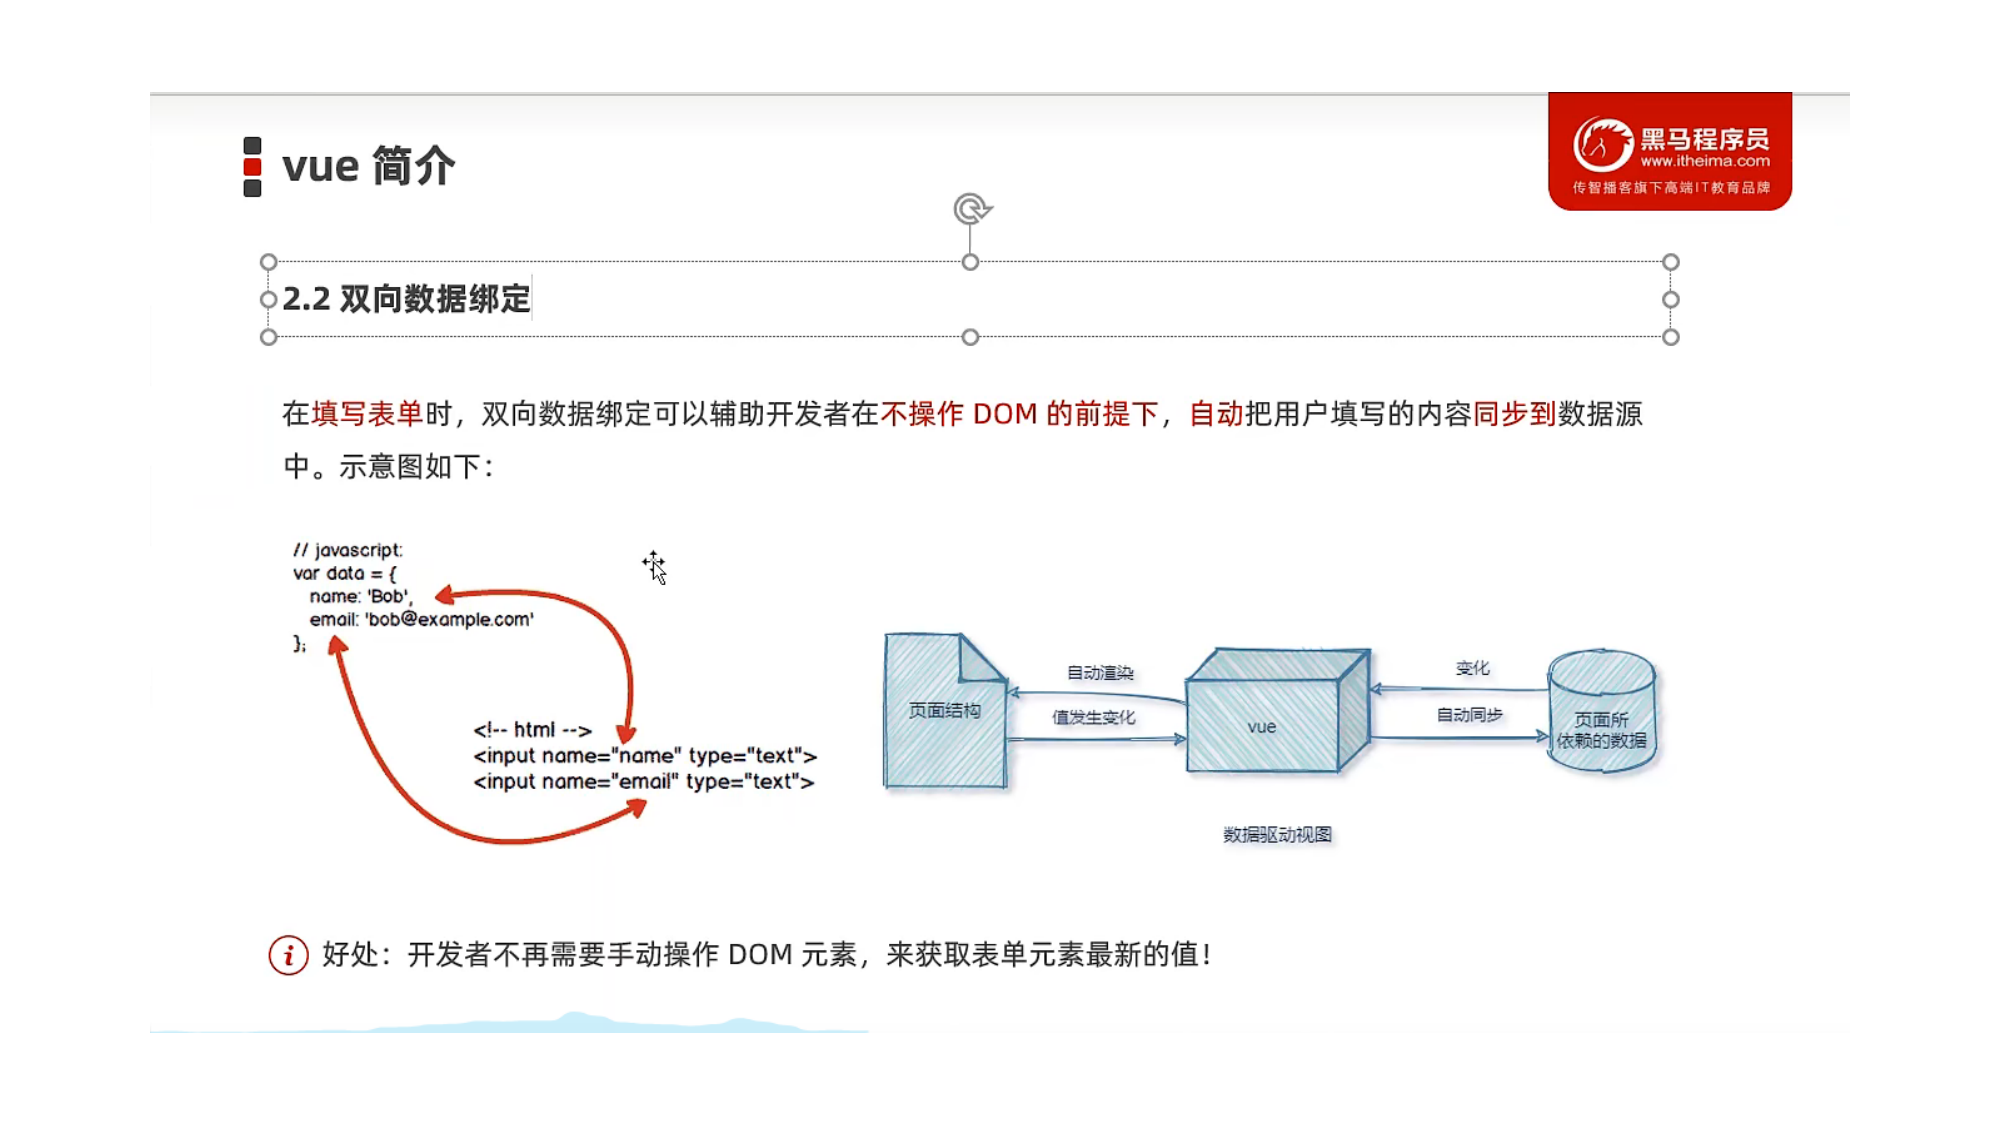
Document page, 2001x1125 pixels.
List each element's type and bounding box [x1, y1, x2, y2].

picture [150, 92, 1850, 1033]
